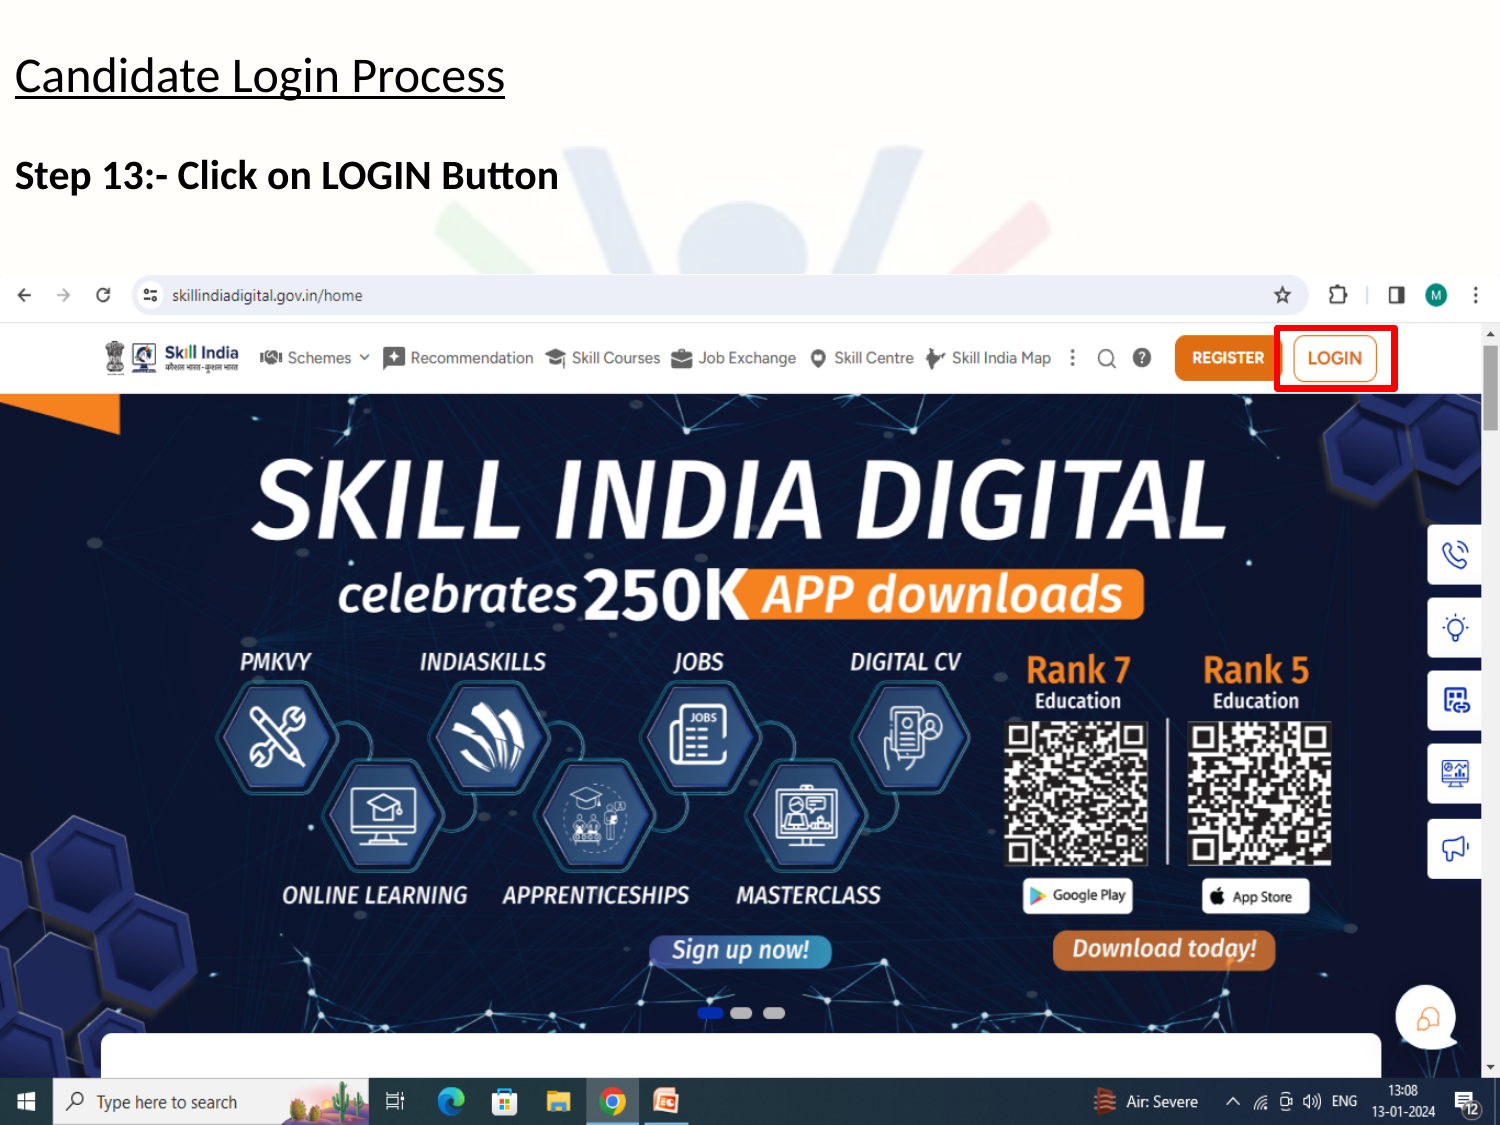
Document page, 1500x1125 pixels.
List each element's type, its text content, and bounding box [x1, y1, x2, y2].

picture [0, 274, 1500, 1125]
text_box Candidate Login Process [0, 35, 703, 110]
text_box Step 13:- Click on LOGIN Button [0, 140, 1313, 206]
